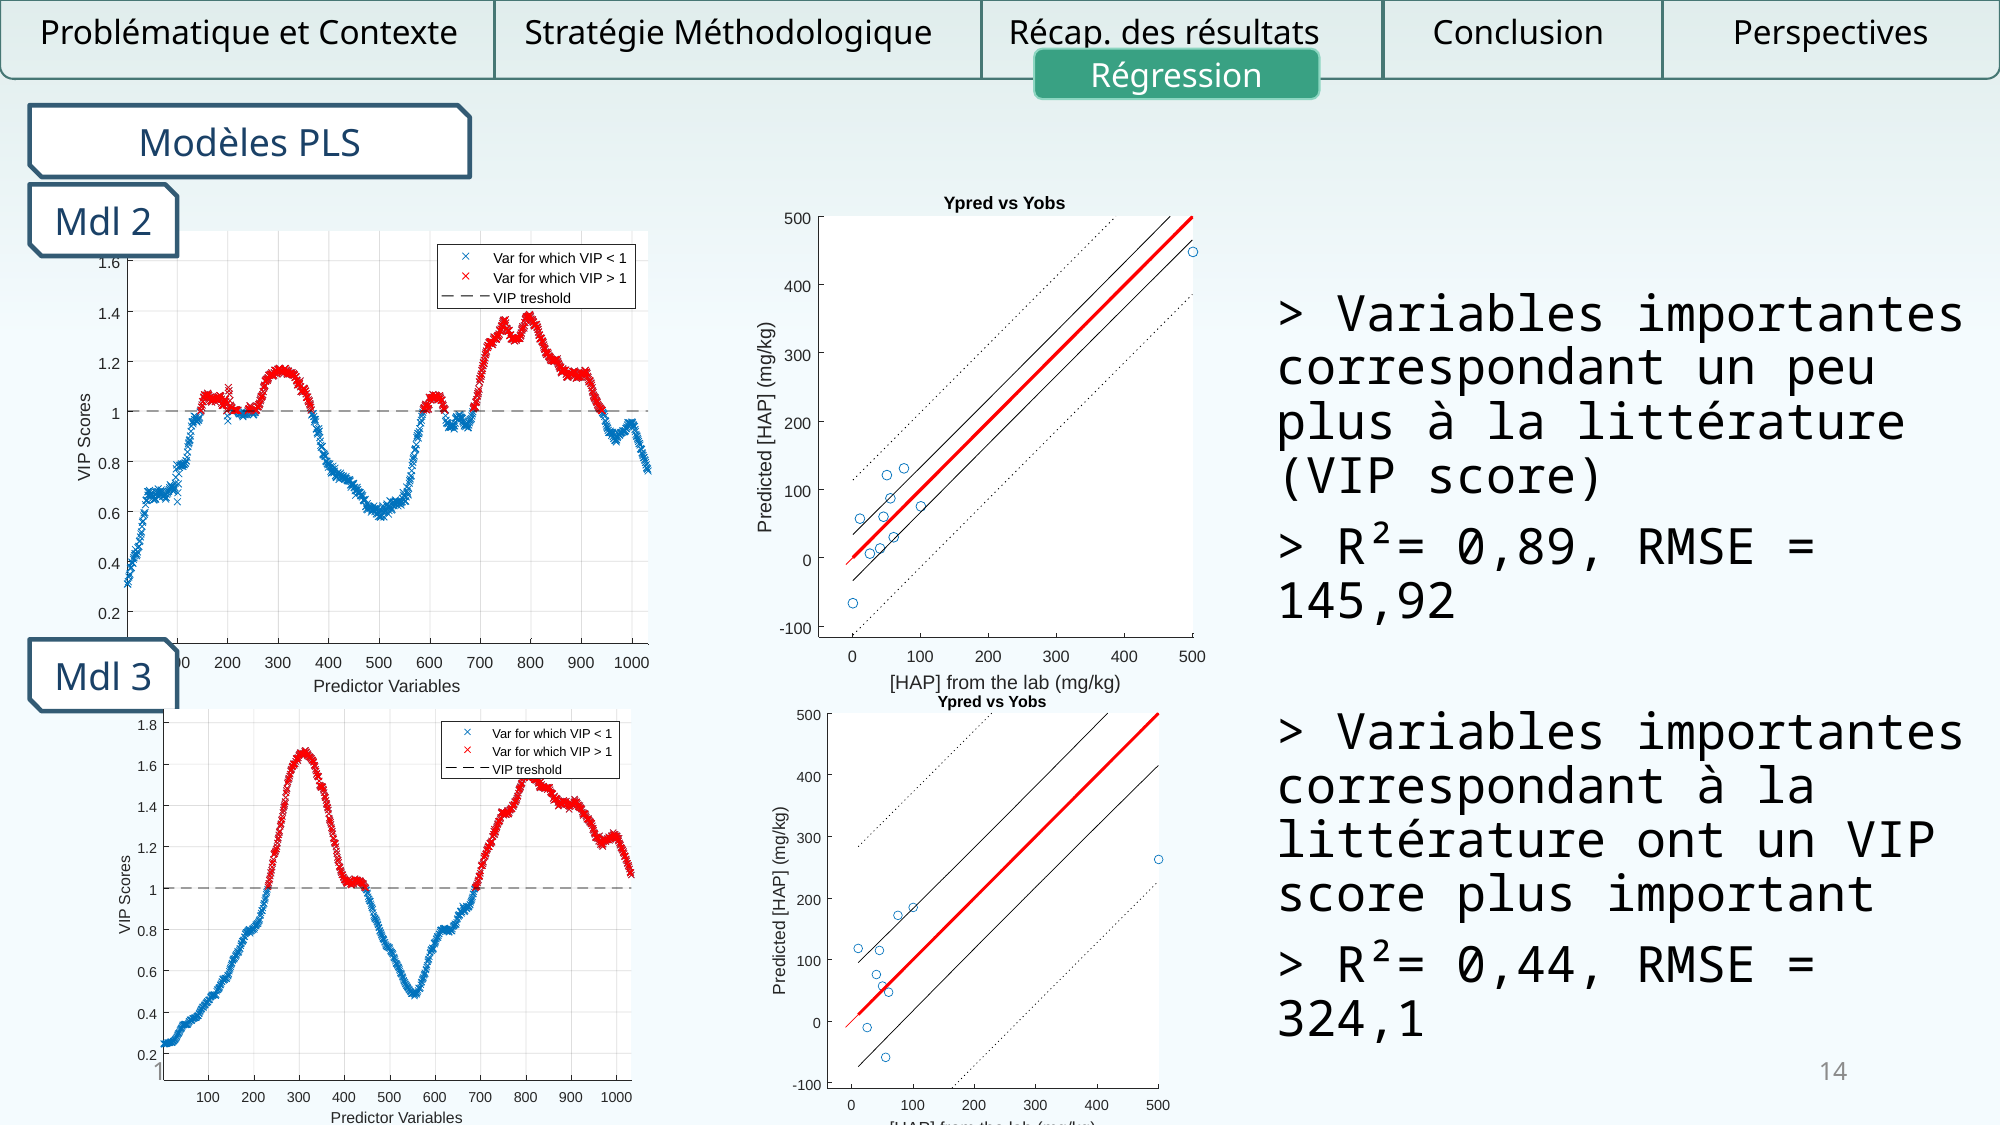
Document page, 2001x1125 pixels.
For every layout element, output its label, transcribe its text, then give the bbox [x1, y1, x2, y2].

text_box Stratégie Méthodologique [505, 11, 952, 52]
text_box Modèles PLS [29, 105, 470, 177]
text_box Conclusion [1432, 11, 1605, 52]
slide_number 14 [1412, 1042, 1863, 1103]
text_box > Variables importantes correspondant à la littérature ont un VIP score plus important > R²= 0,44, RMSE = 324,1 [1287, 691, 1993, 995]
text_box > Variables importantes correspondant un peu plus à la littérature (VIP score) > R²= 0,89, RMSE = 145,92 [1335, 273, 1993, 577]
text_box Perspectives [1732, 11, 1930, 52]
text_box Problématique et Contexte [40, 11, 460, 52]
text_box Récap. des résultats [1008, 11, 1321, 52]
text_box Mdl 2 [29, 184, 174, 254]
text_box Régression [1033, 47, 1321, 101]
text_box [0, 0, 2000, 81]
picture [39, 178, 1335, 1125]
text_box Mdl 3 [29, 639, 84, 712]
